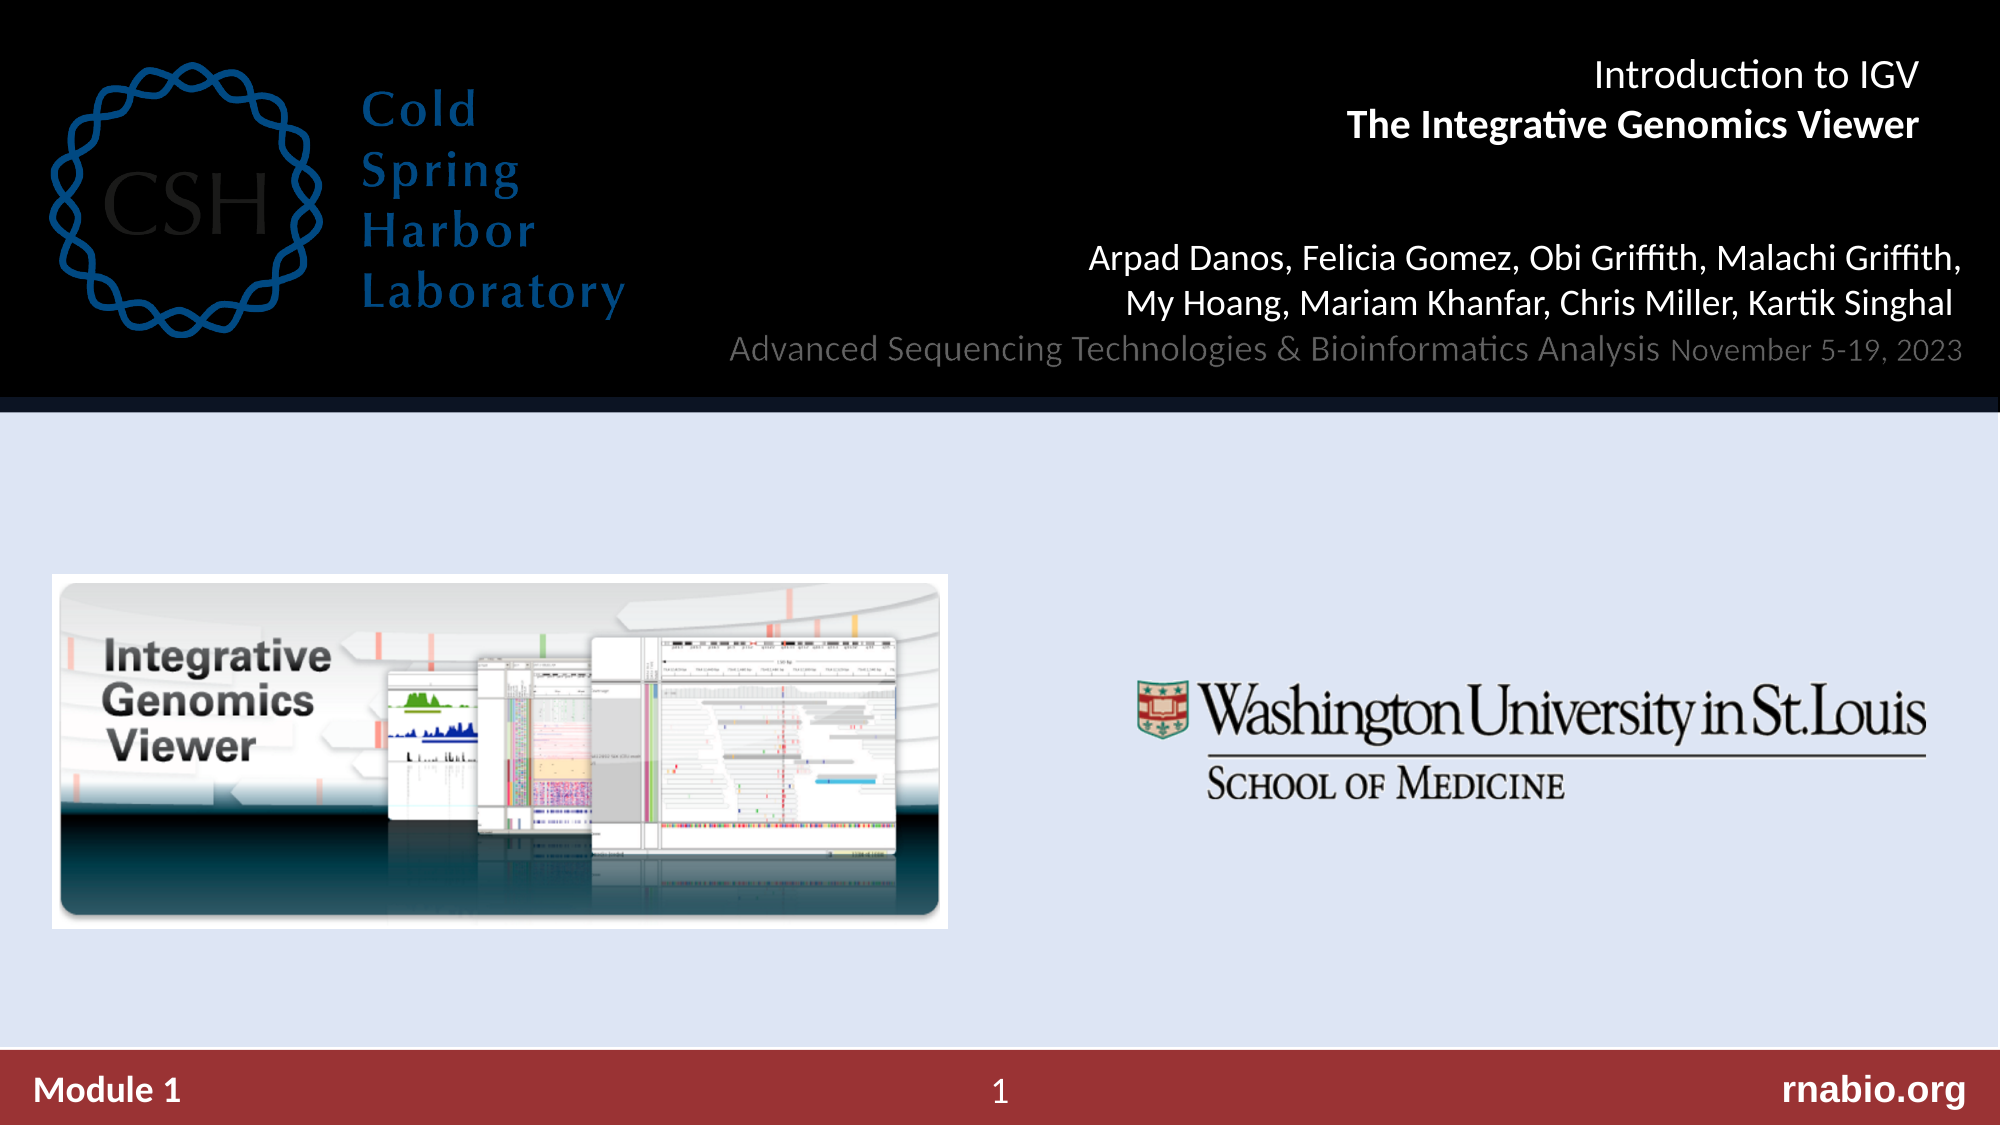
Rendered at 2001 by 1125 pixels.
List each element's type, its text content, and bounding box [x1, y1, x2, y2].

picture [52, 574, 948, 929]
text_box Introduction to IGV The Integrative Genomics Viewer [947, 27, 1935, 166]
text_box Arpad Danos, Felicia Gomez, Obi Griffith, Malachi Griffith, My Hoang, Mariam Khanfar, Chris Miller, Kartik Singhal Advanced Sequencing Technologies & Bioinformatics Analysis November 5-19, 2023 [588, 205, 1978, 397]
picture [49, 62, 625, 338]
picture [1136, 612, 2000, 880]
text_box [0, 397, 1998, 1047]
